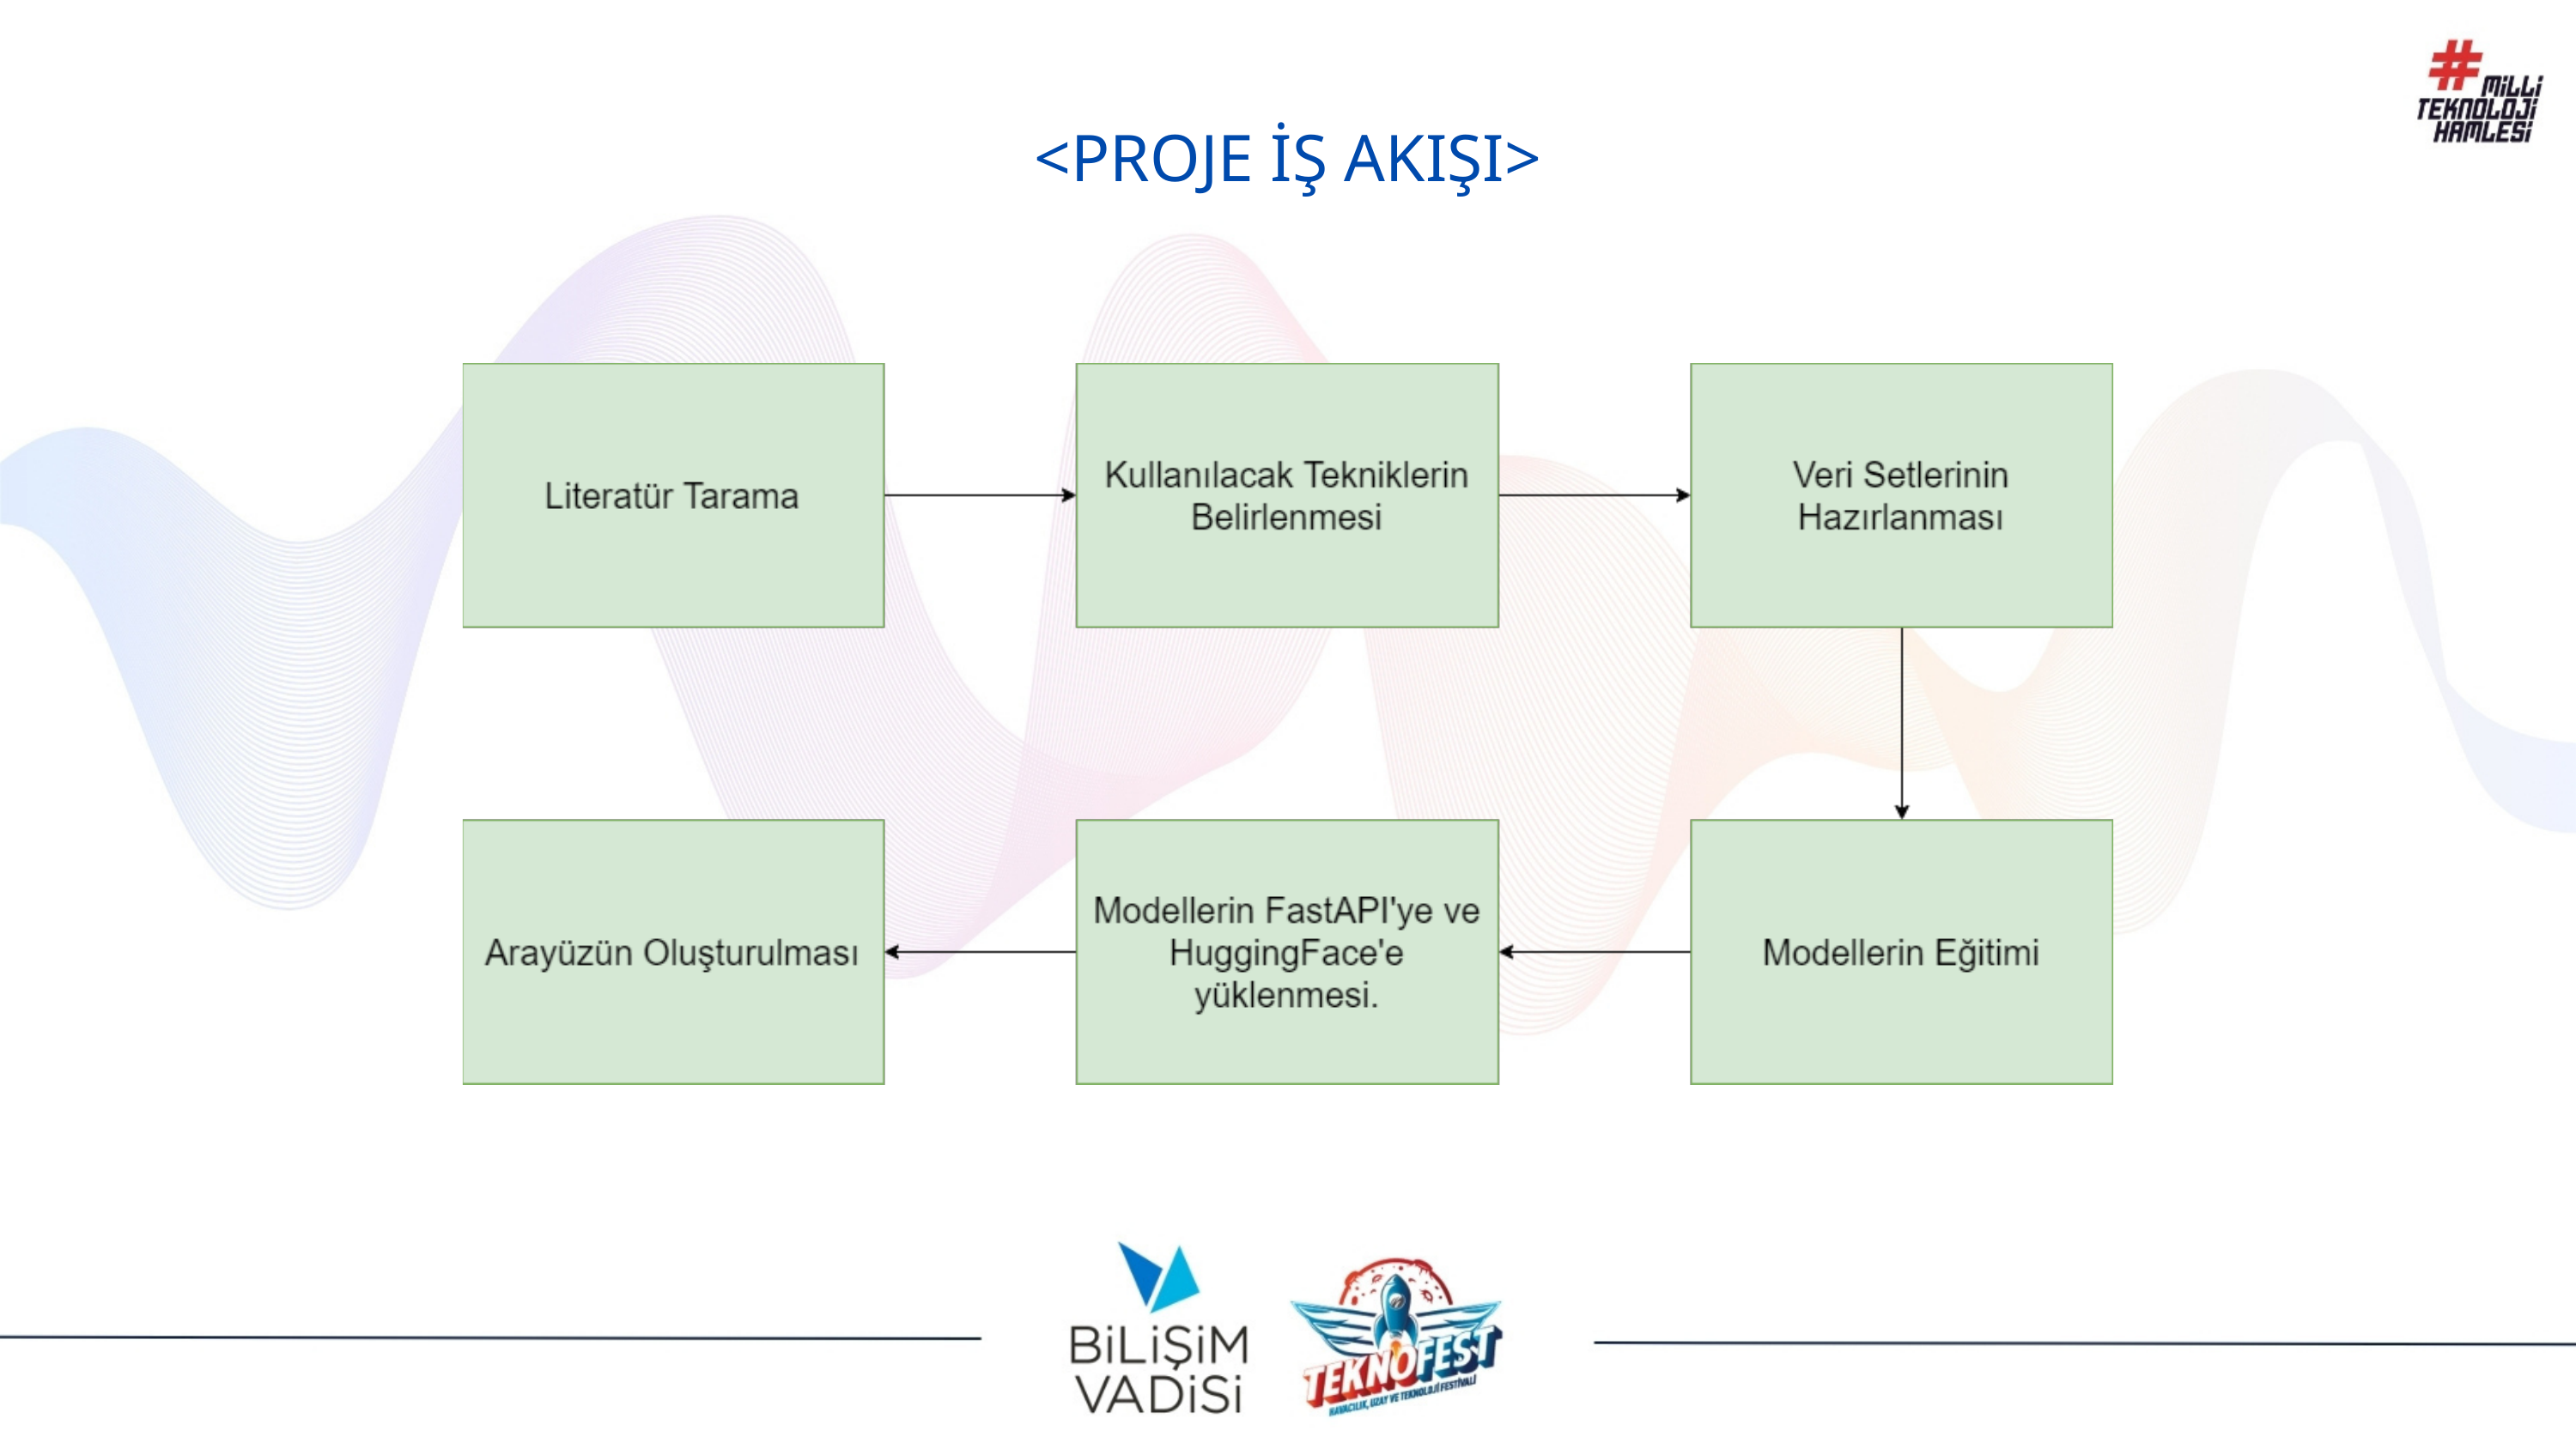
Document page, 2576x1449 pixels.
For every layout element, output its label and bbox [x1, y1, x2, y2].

text_box [0, 0, 2576, 1449]
